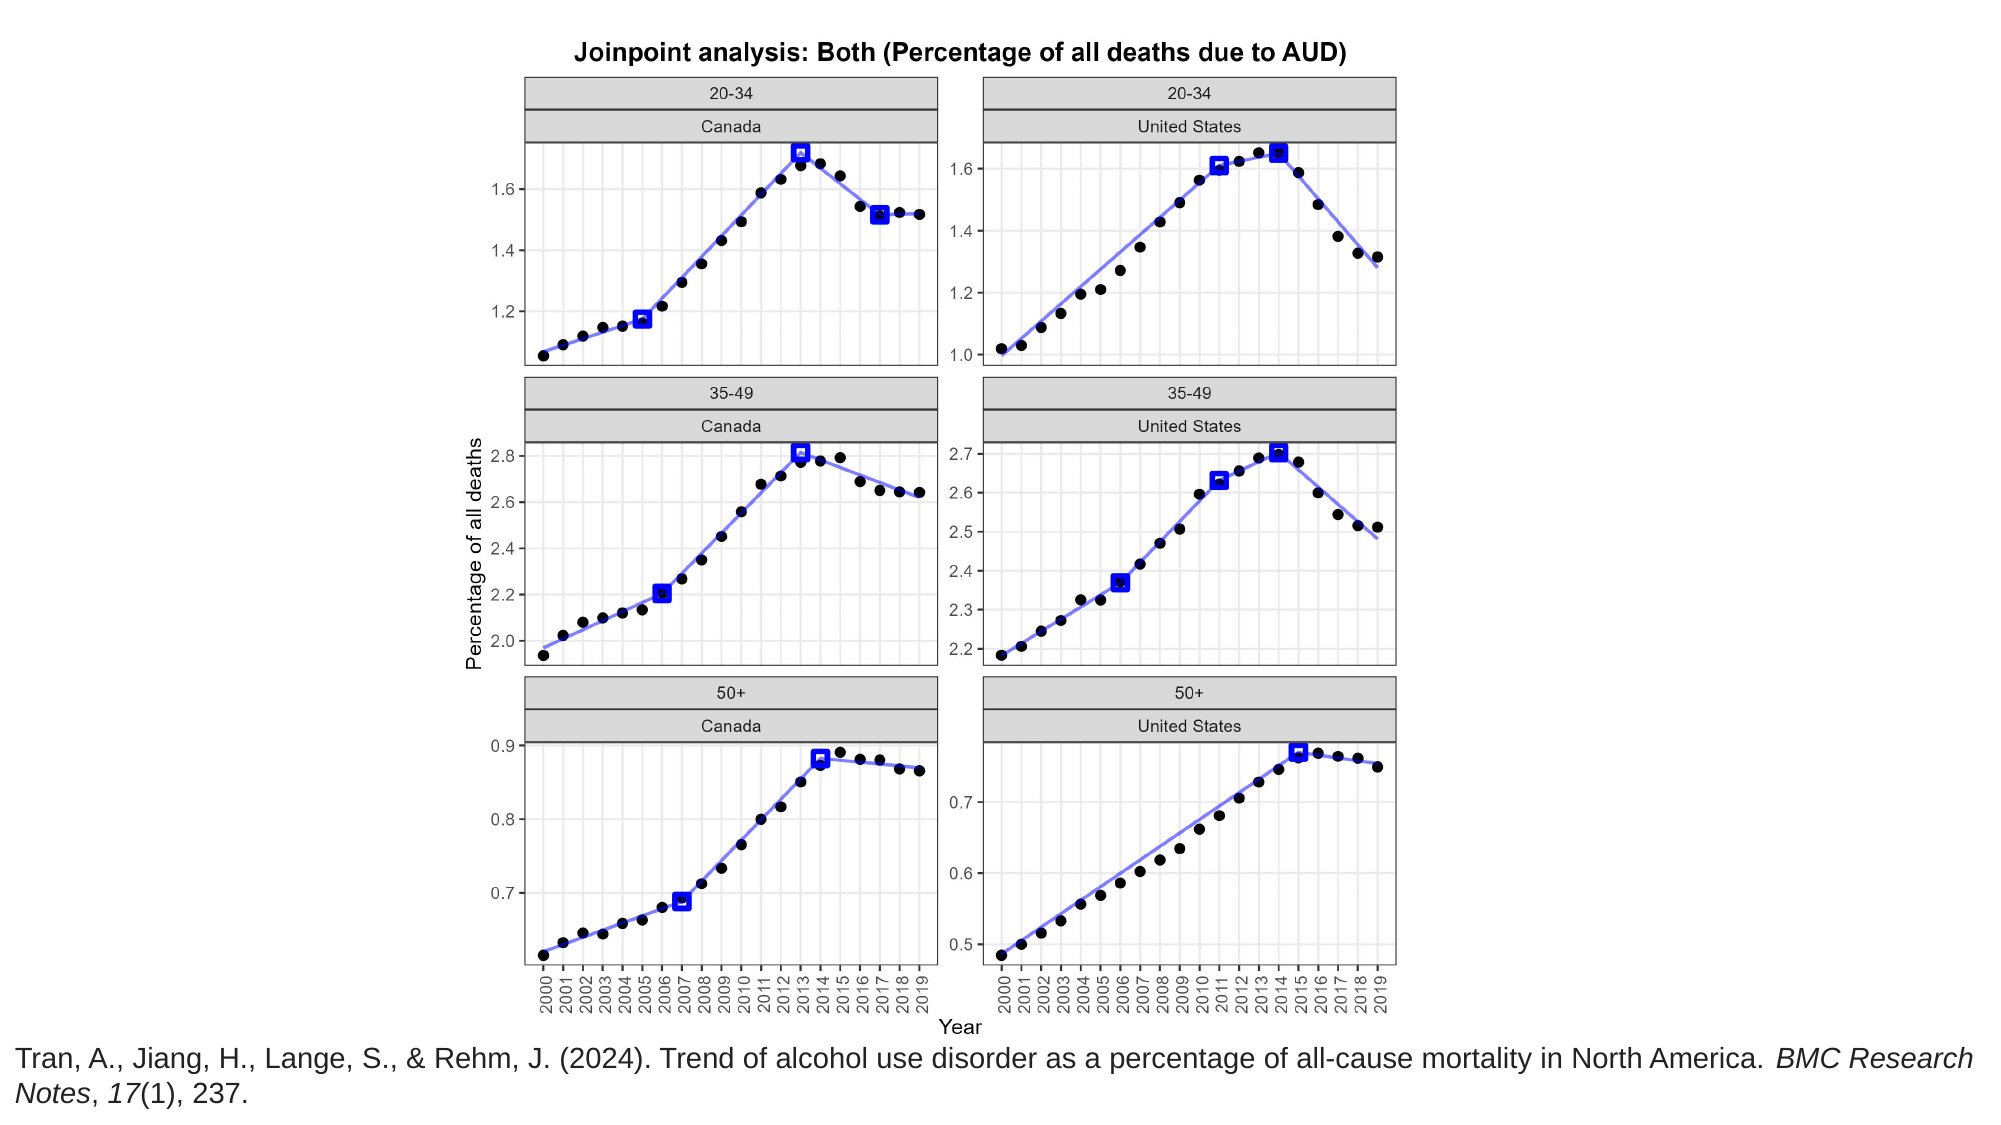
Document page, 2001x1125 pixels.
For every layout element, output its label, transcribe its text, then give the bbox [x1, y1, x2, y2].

text_box Tran, A., Jiang, H., Lange, S., & Rehm, J. (2024). Trend of alcohol use disorder as a percentage of all-cause mortality in North America. BMC Research Notes, 17(1), 237. [0, 1032, 2000, 1117]
picture [455, 30, 1408, 1049]
